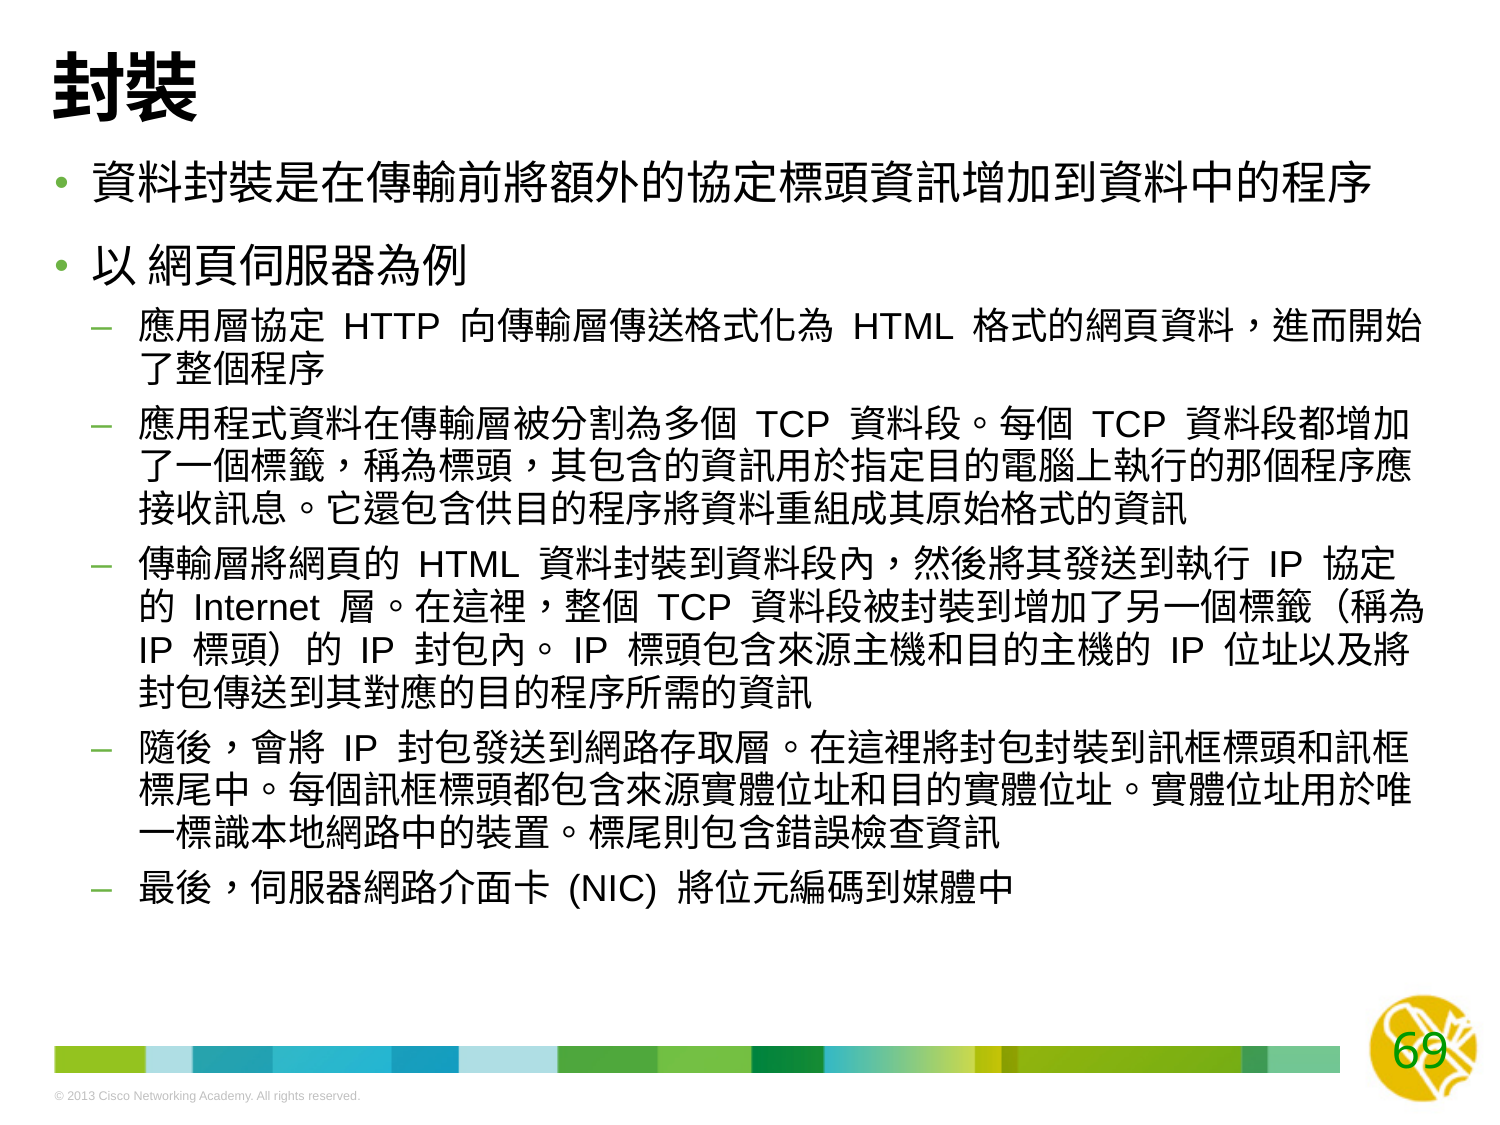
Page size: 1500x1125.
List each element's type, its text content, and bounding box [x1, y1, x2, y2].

list 資料封裝是在傳輸前將額外的協定標頭資訊增加到資料中的程序 以 網頁伺服器為例 應用層協定 HTTP 向傳輸層傳送格式化為 HTML 格式的網頁資料，進而開始了整個程序 應用程式資料在傳輸層被分割為多個 TCP 資料段。每個 TCP 資料段都增加了一個標籤，稱為標頭，其包含的資訊用於指定目的電腦上執行的那個程序應接收訊息。它還包含供目的程序將資料重組成其原始格式的資訊 傳輸層將網頁的 HTML 資料封裝到資料段內，然後將其發送到執行 IP 協定的 Internet 層。在這裡，整個 TCP 資料段被封裝到增加了另一個標籤（稱為 IP 標頭）的 IP 封包內。IP 標頭包含來源主機和目的主機的 IP 位址以及將封包傳送到其對應的目的程序所需的資訊 隨後，會將 IP 封包發送到網路存取層。在這裡將封包封裝到訊框標頭和訊框標尾中。每個訊框標頭都包含來源實體位址和目的實體位址。實體位址用於唯一標識本地網路中的裝置。標尾則包含錯誤檢查資訊 最後，伺服器網路介面卡 (NIC) 將位元編碼到媒體中 [39, 149, 1447, 1035]
title 封裝 [37, 24, 1447, 138]
picture [1398, 1049, 1413, 1065]
picture [54, 970, 1500, 1125]
picture [1427, 1036, 1442, 1051]
